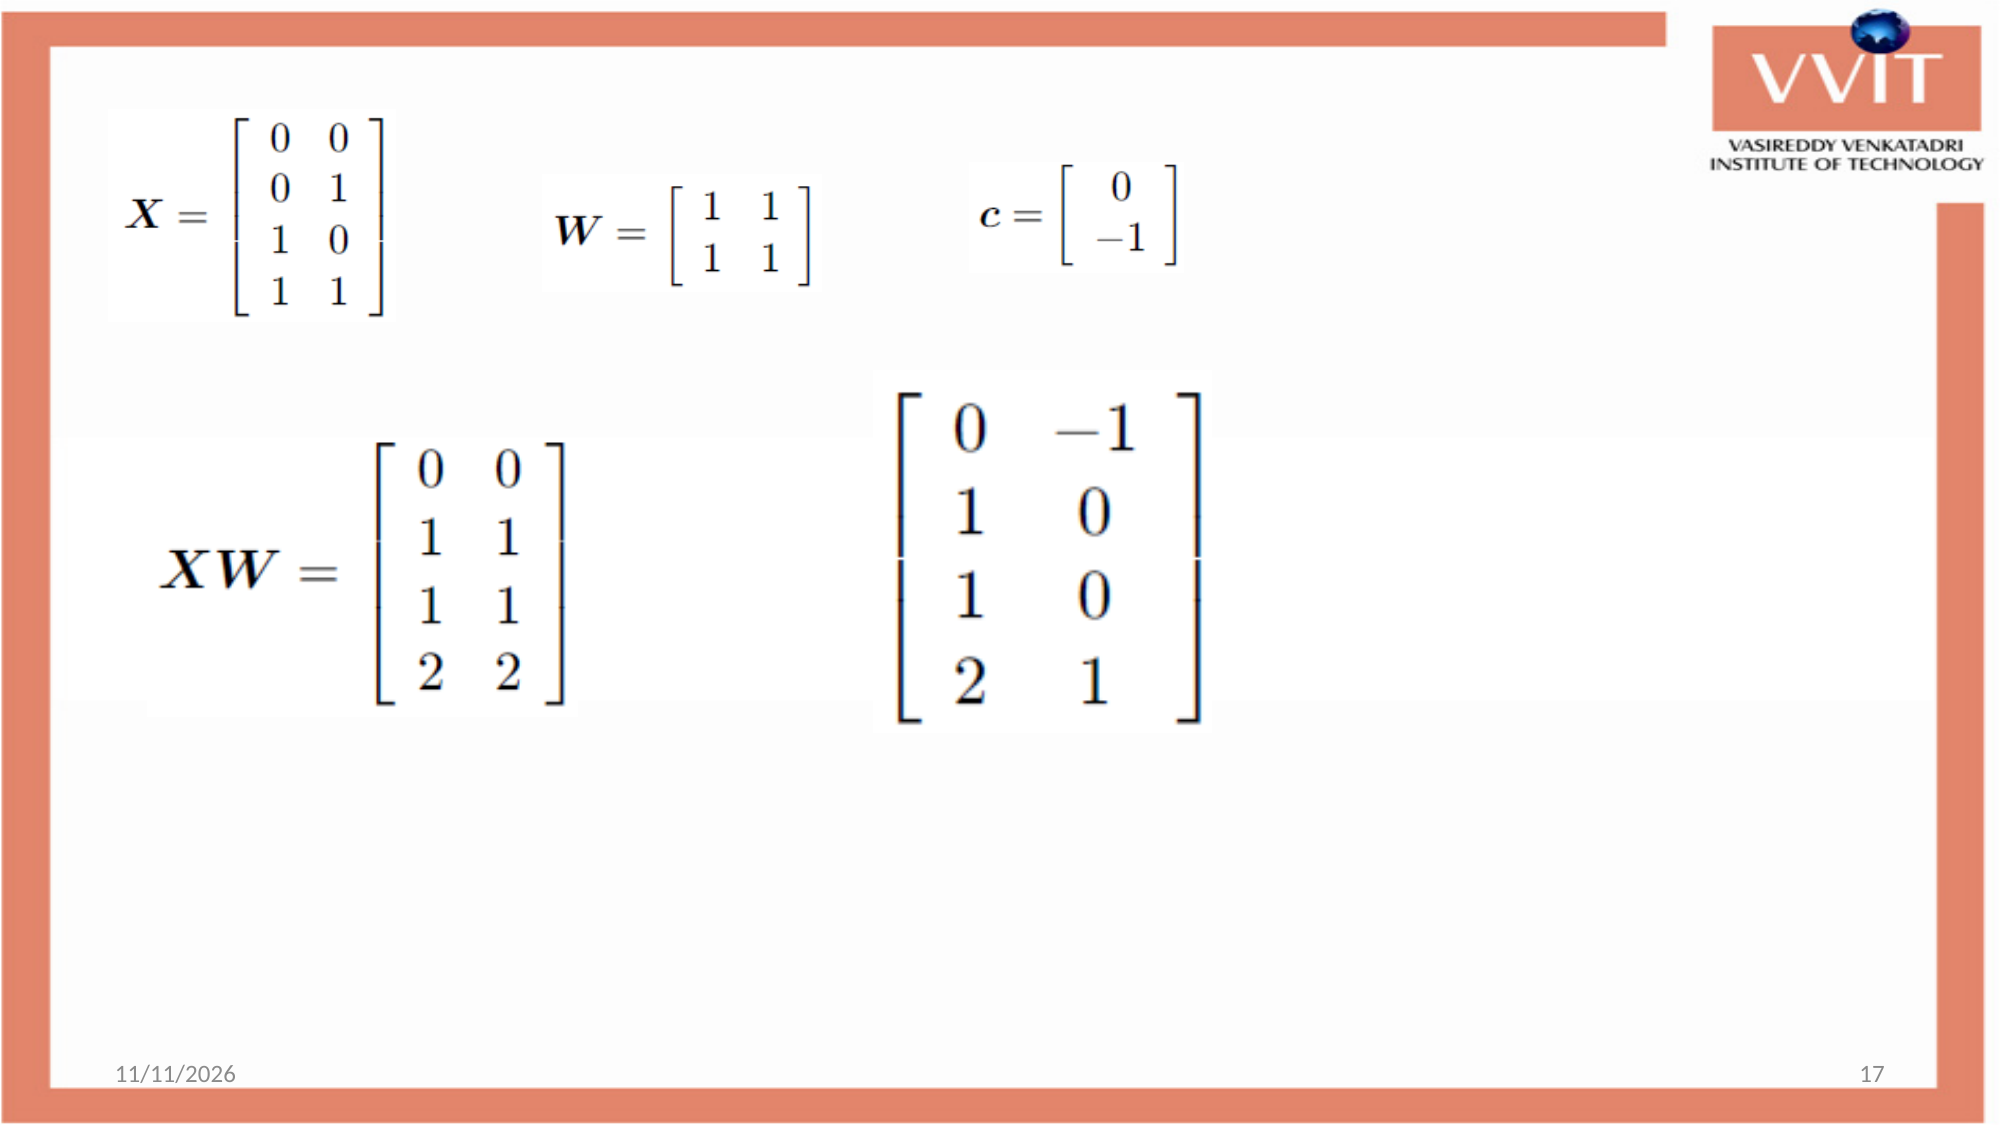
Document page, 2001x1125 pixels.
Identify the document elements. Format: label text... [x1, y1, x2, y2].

slide_number 17 [1433, 1042, 1900, 1103]
picture [0, 0, 2001, 1125]
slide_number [99, 1042, 567, 1103]
